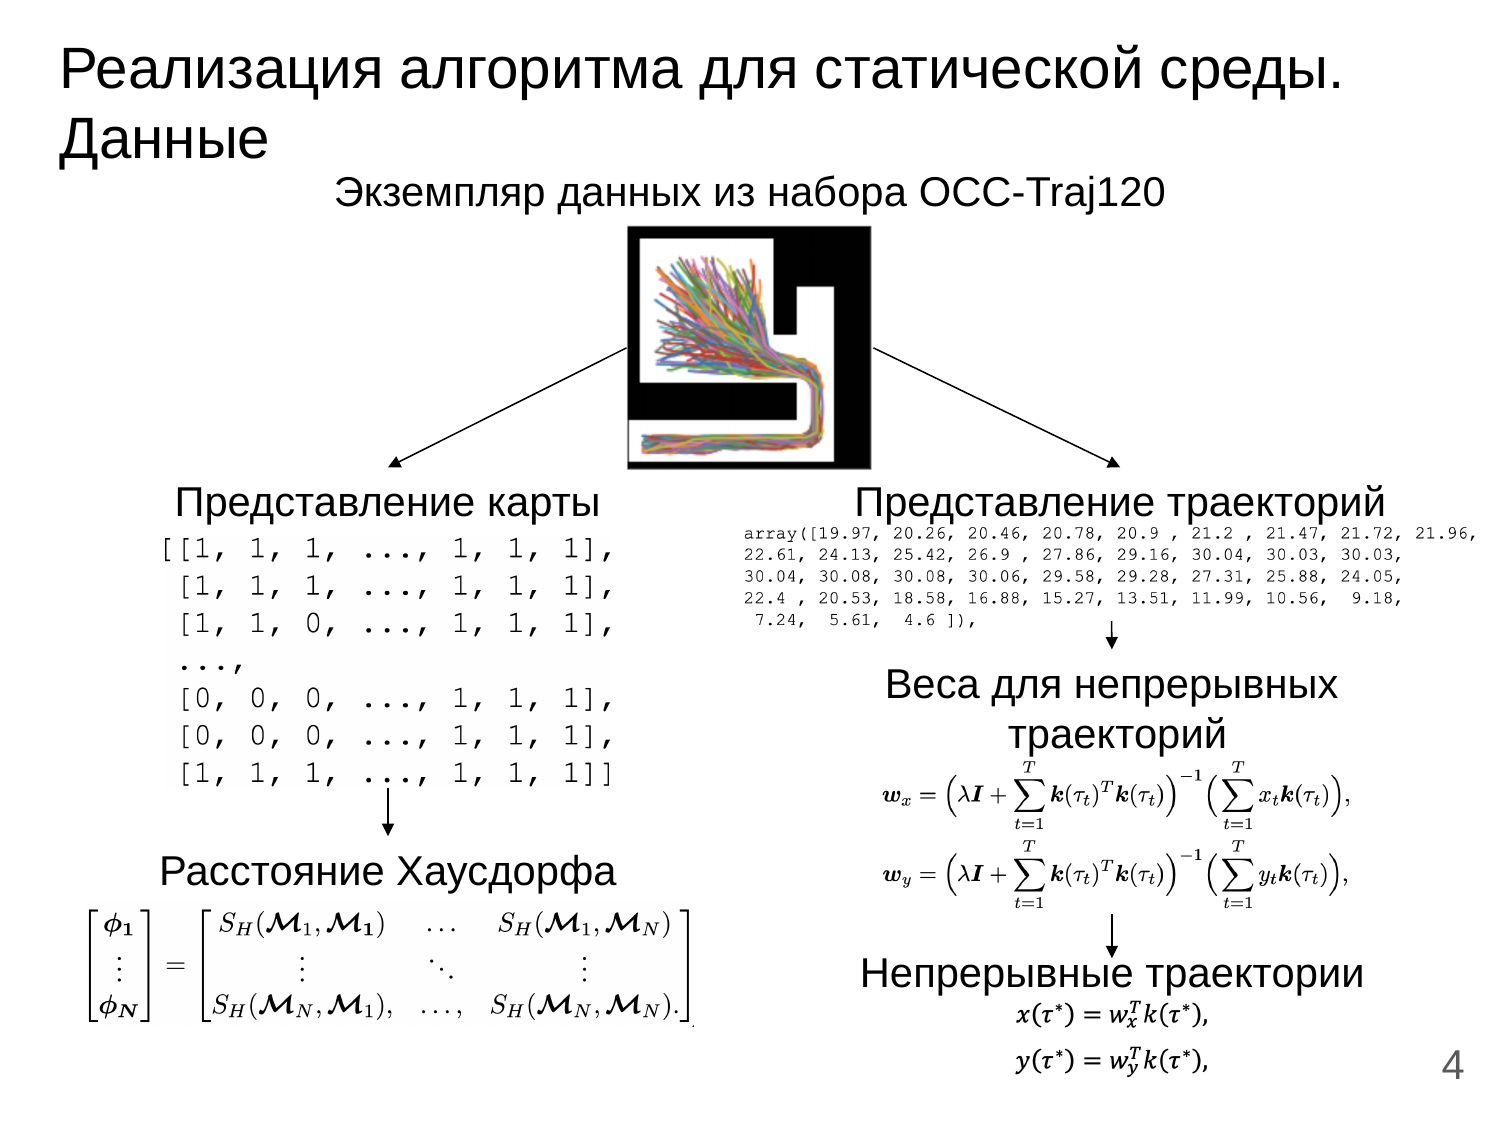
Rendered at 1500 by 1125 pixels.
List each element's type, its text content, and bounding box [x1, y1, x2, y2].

text_box Расстояние Хаусдорфа [144, 836, 632, 900]
picture [82, 901, 694, 1028]
picture [864, 753, 1360, 915]
text_box Представление карты [159, 467, 616, 533]
picture [1009, 995, 1214, 1082]
text_box Непрерывные траектории [845, 938, 1380, 1004]
picture [743, 524, 1481, 630]
text_box Экземпляр данных из набора OCC-Traj120 [318, 157, 1181, 223]
slide_number 4 [1389, 1019, 1480, 1106]
text_box Веса для непрерывных траекторий [870, 649, 1354, 752]
text_box Представление траекторий [839, 467, 1402, 523]
picture [163, 535, 613, 789]
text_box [873, 347, 1121, 468]
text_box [387, 347, 627, 468]
title Реализация алгоритма для статической среды. Данные [44, 15, 1443, 170]
picture [626, 224, 874, 471]
